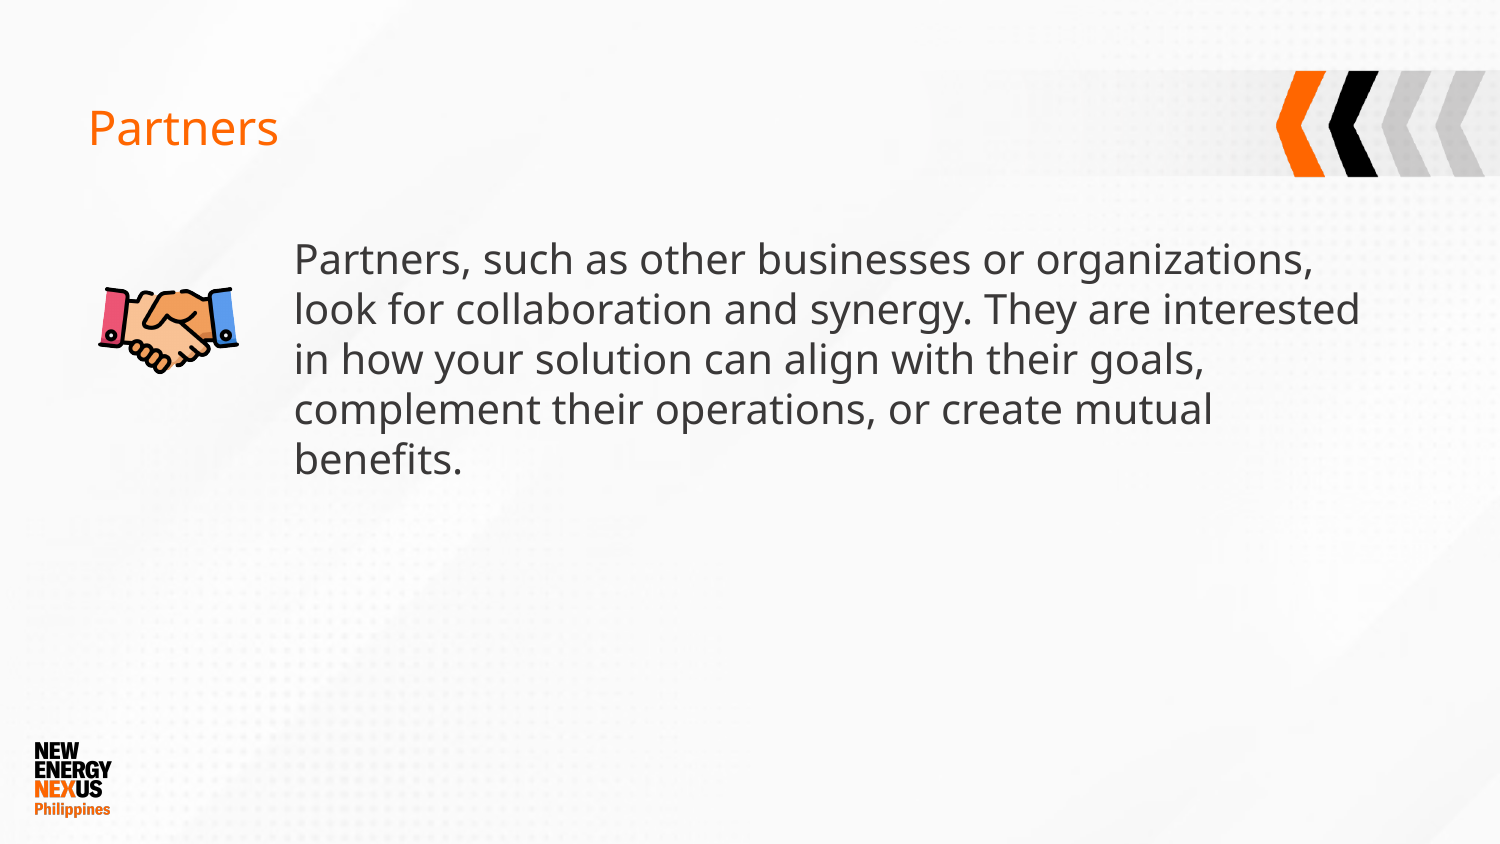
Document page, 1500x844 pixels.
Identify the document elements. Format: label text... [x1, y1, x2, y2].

title Partners [72, 82, 1390, 171]
text_box Partners, such as other businesses or organizations, look for collaboration and synergy. They are interested in how your solution can align with their goals, complement their operations, or create mutual benefits. [278, 217, 1407, 444]
picture [97, 259, 239, 401]
picture [821, 70, 1500, 183]
picture [34, 741, 113, 821]
